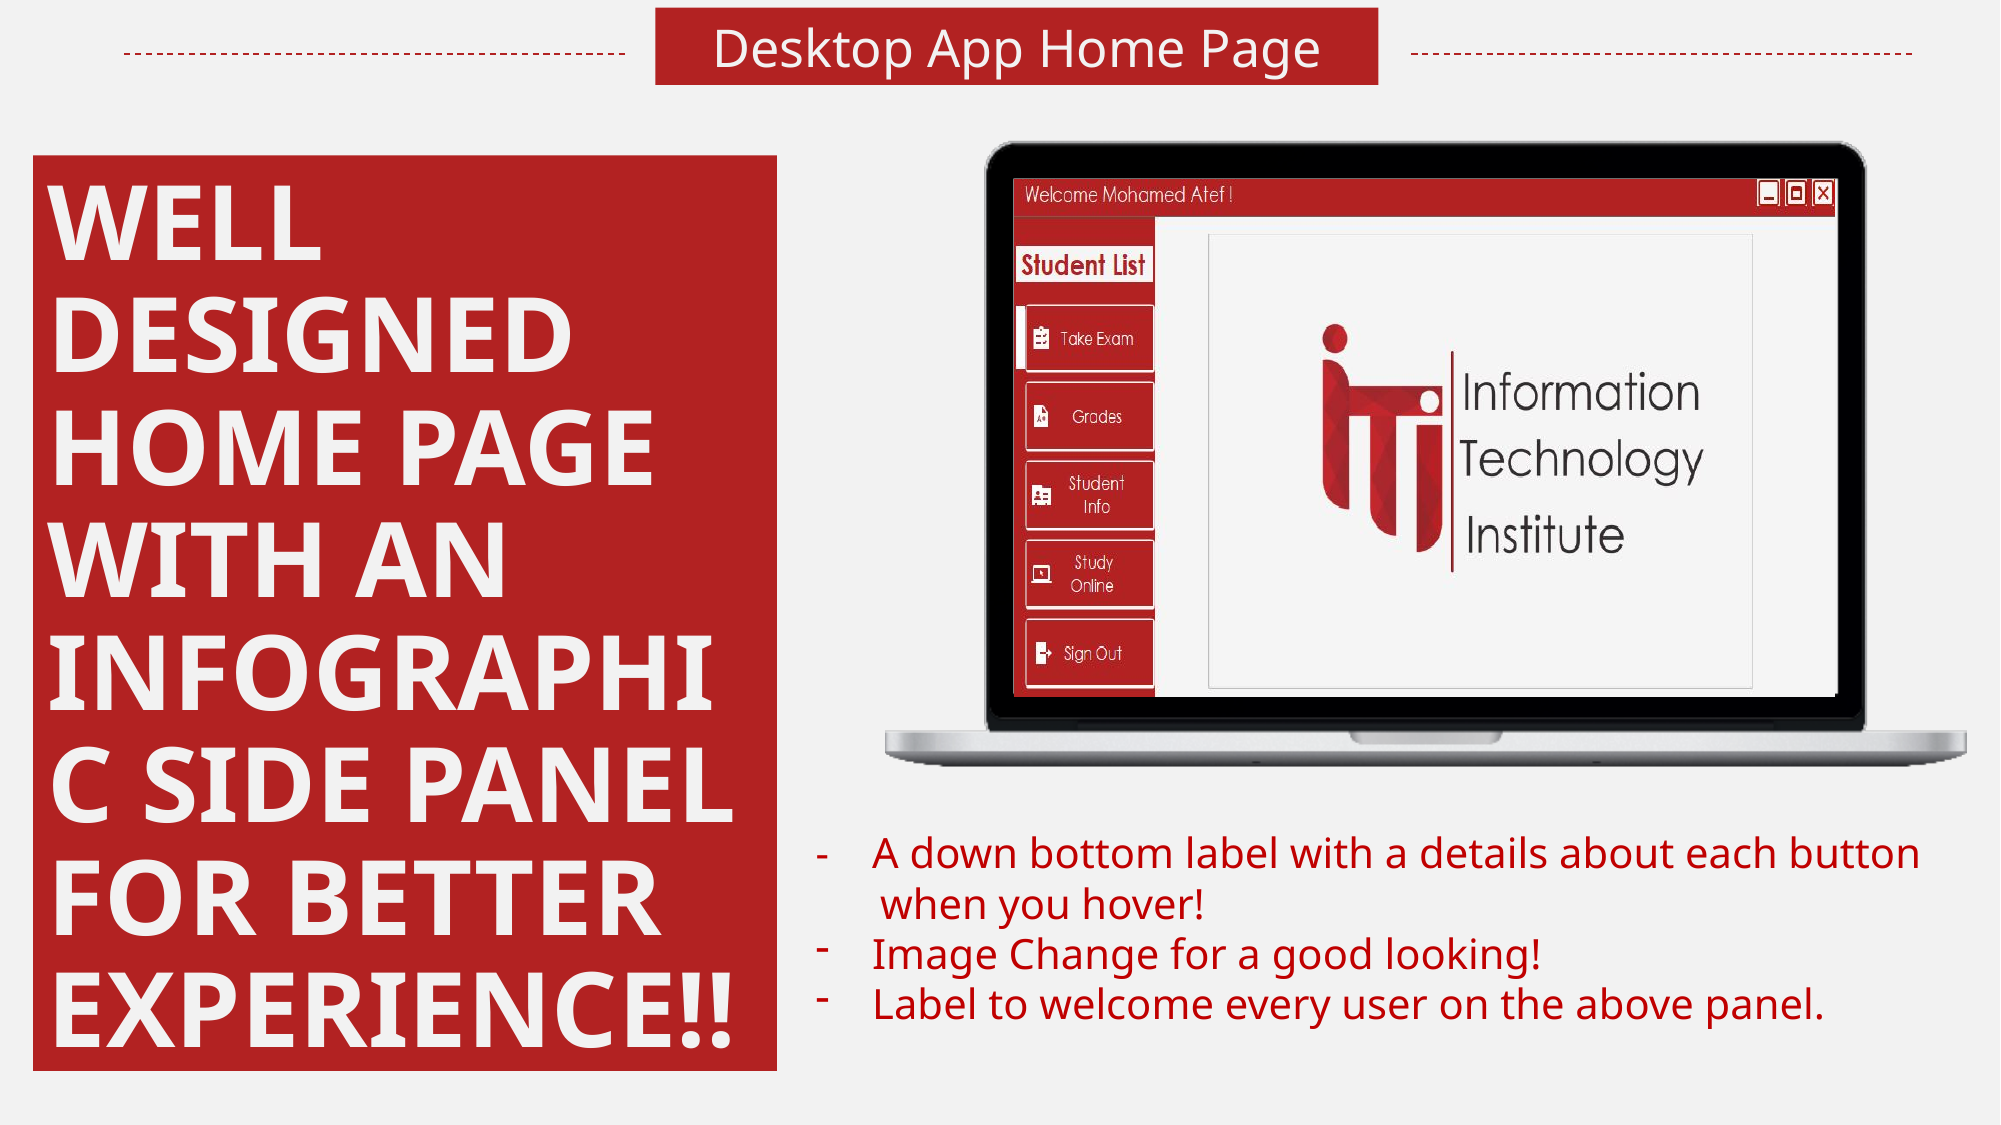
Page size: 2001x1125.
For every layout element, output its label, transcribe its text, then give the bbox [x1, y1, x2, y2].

text_box - A down bottom label with a details about each button when you hover! Image Change for a good looking! Label to welcome every user on the above panel. [800, 819, 2000, 1035]
picture [885, 128, 1968, 778]
text_box WELL DESIGNED HOME PAGE WITH AN INFOGRAPHIC SIDE PANEL FOR BETTER EXPERIENCE!! [33, 155, 777, 1071]
text_box Desktop App Home Page [655, 7, 1379, 85]
